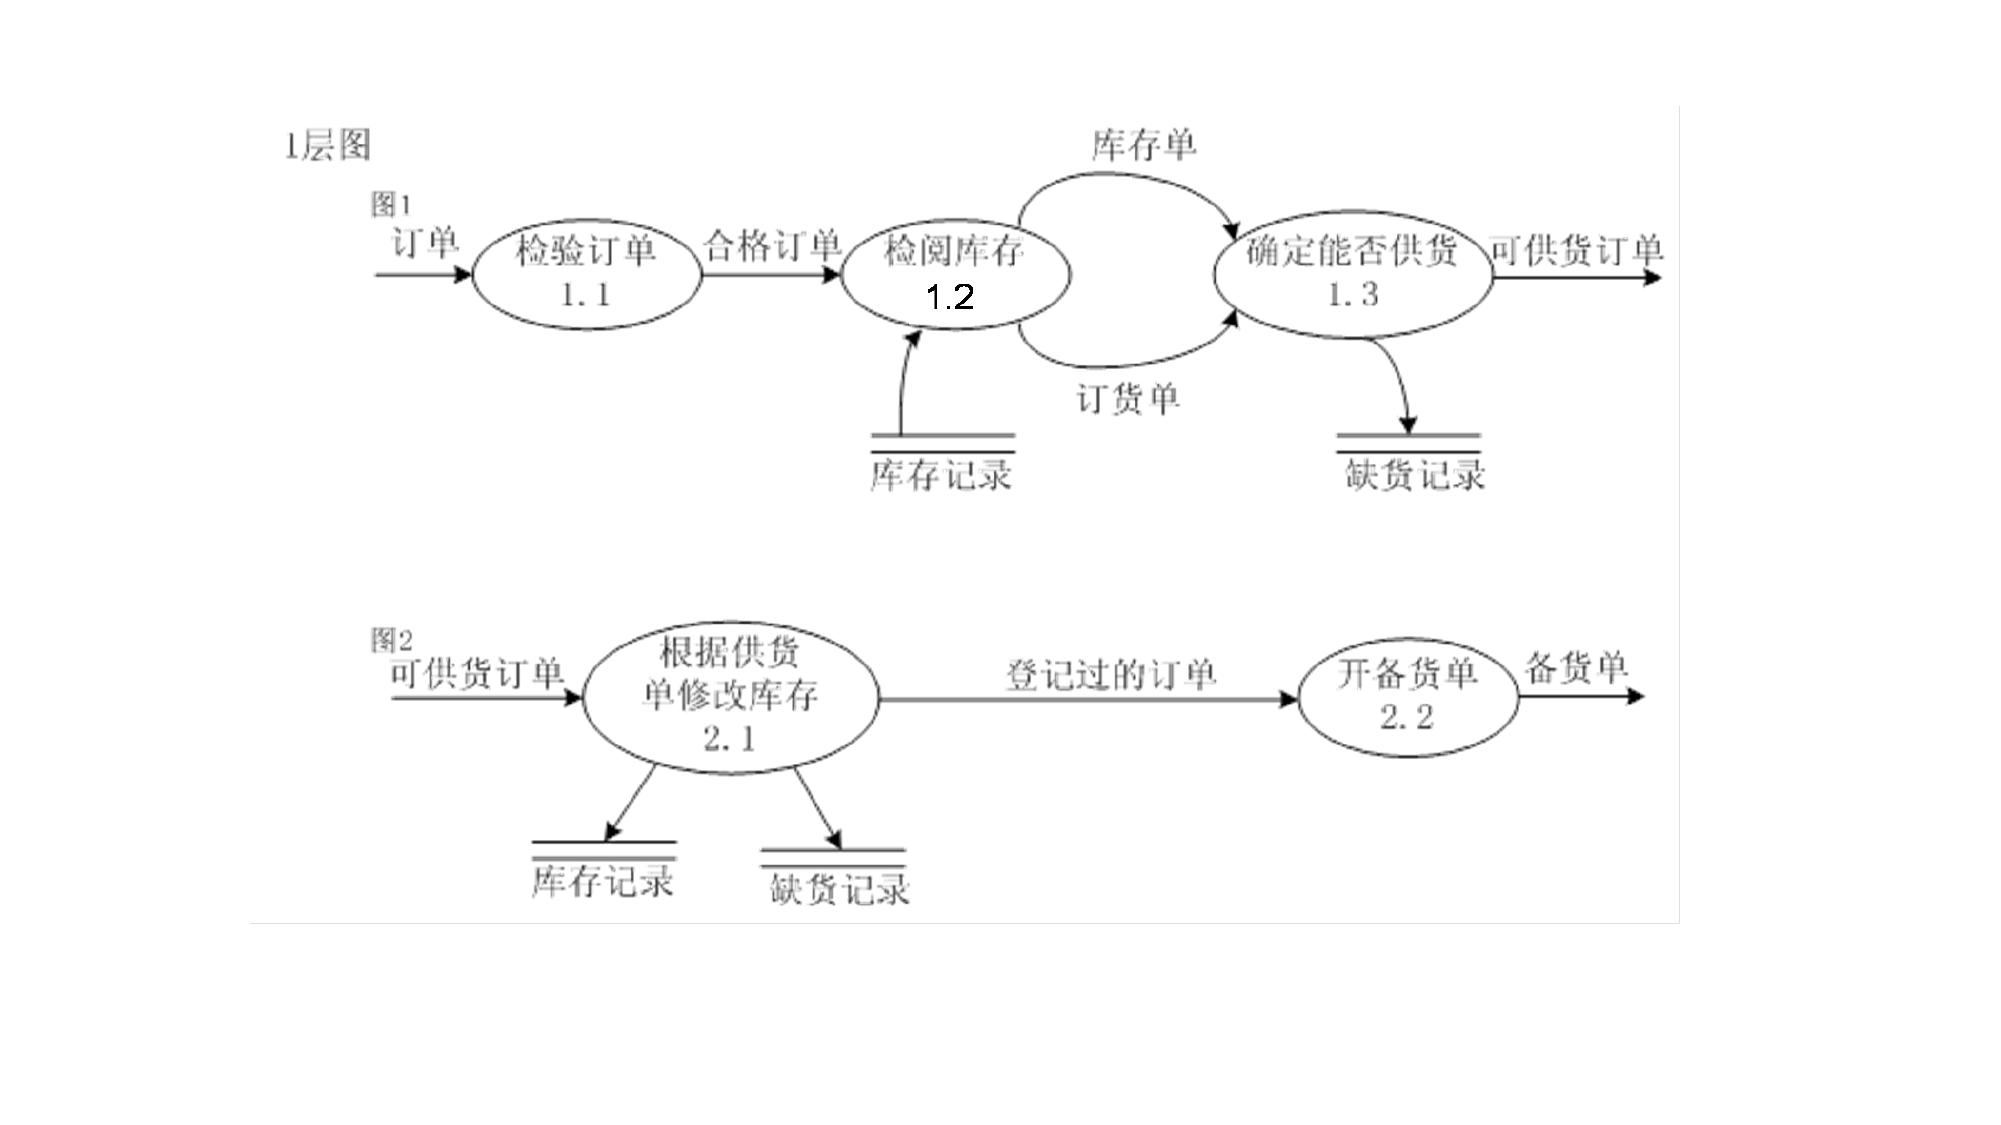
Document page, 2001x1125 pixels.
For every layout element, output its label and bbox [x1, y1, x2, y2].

list [249, 105, 1680, 924]
